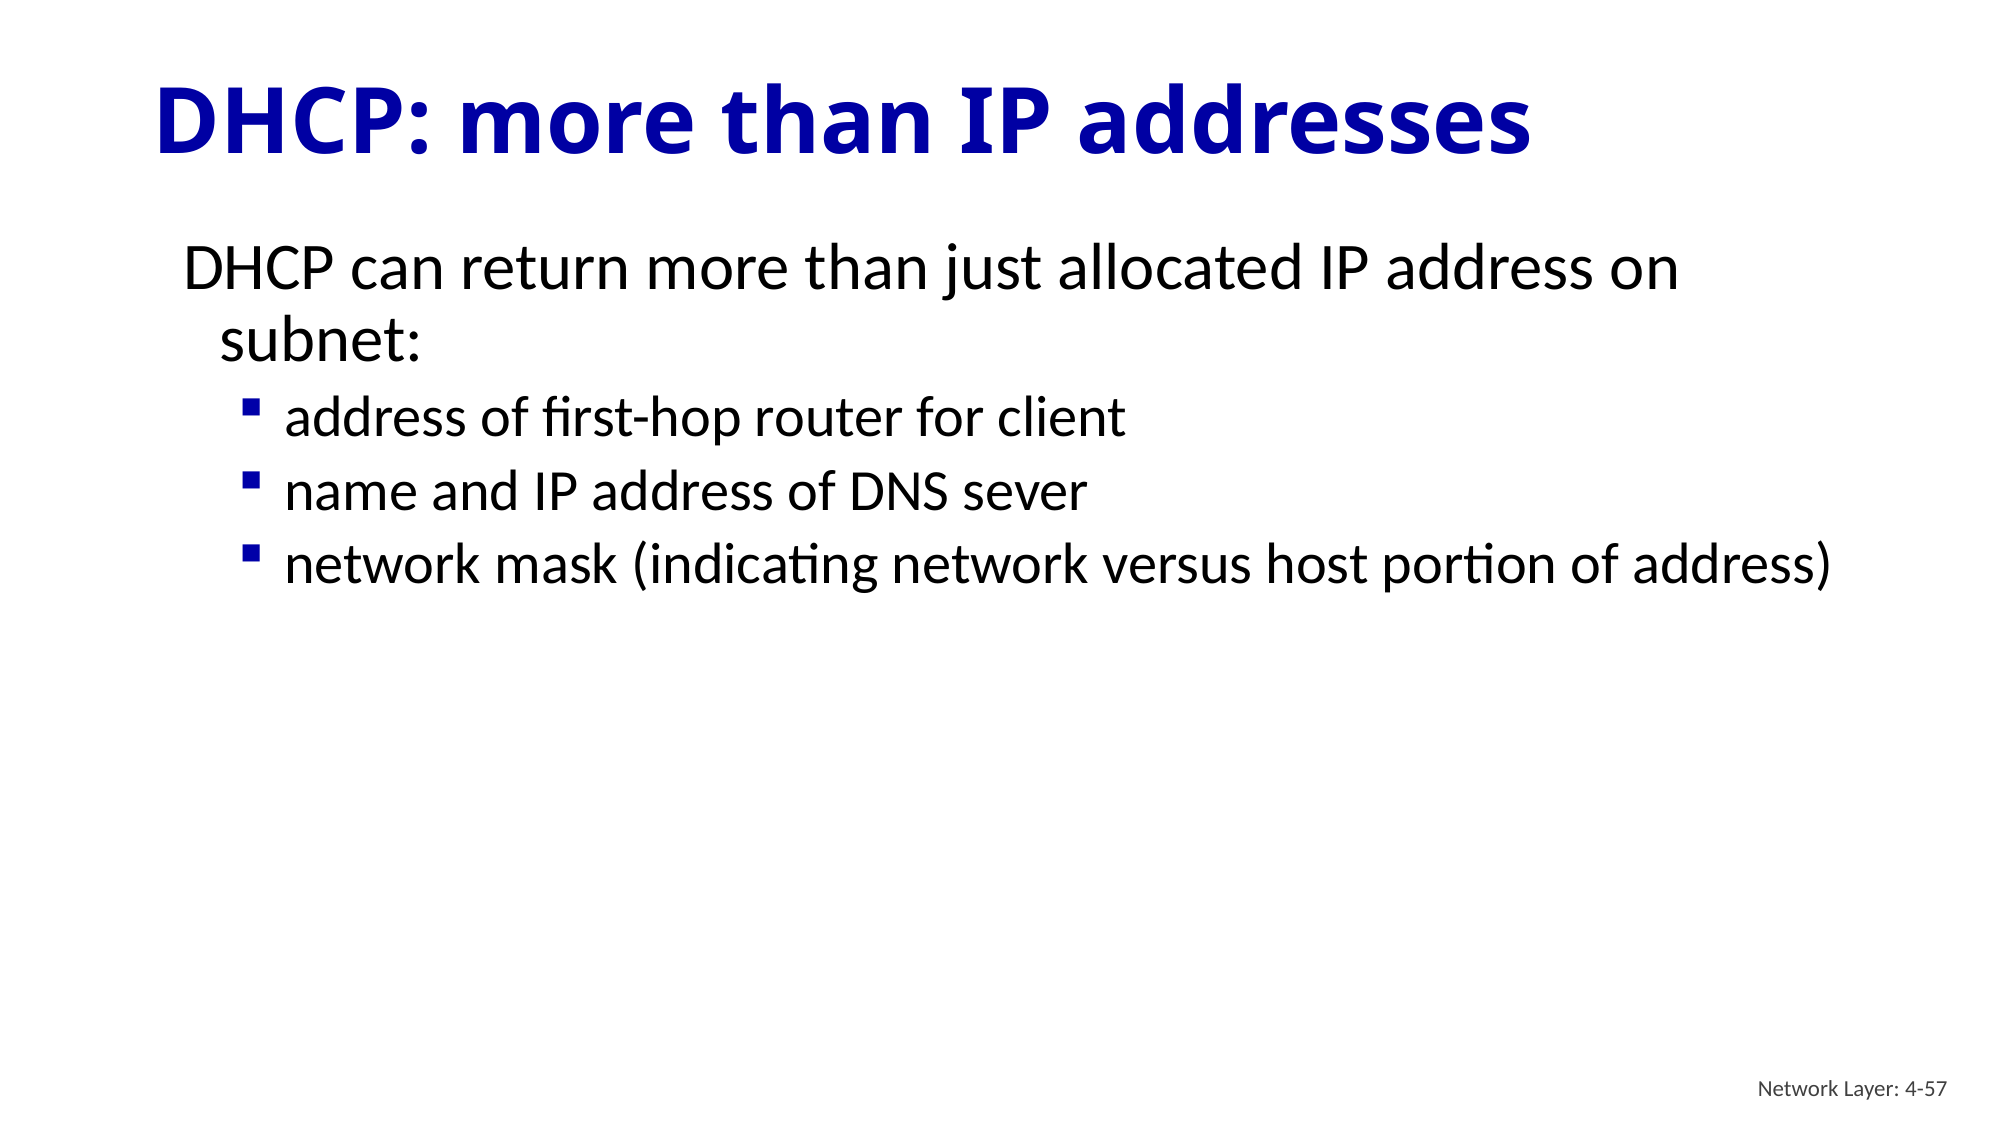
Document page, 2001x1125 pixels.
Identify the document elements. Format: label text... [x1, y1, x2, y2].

text_box Network Layer: 4-<number> [1512, 1056, 1963, 1117]
text_box DHCP: more than IP addresses [137, 50, 1863, 198]
text_box DHCP can return more than just allocated IP address on subnet: address of first-hop router for client name and IP address of DNS sever network mask (indicating network versus host portion of address) [146, 224, 1911, 946]
